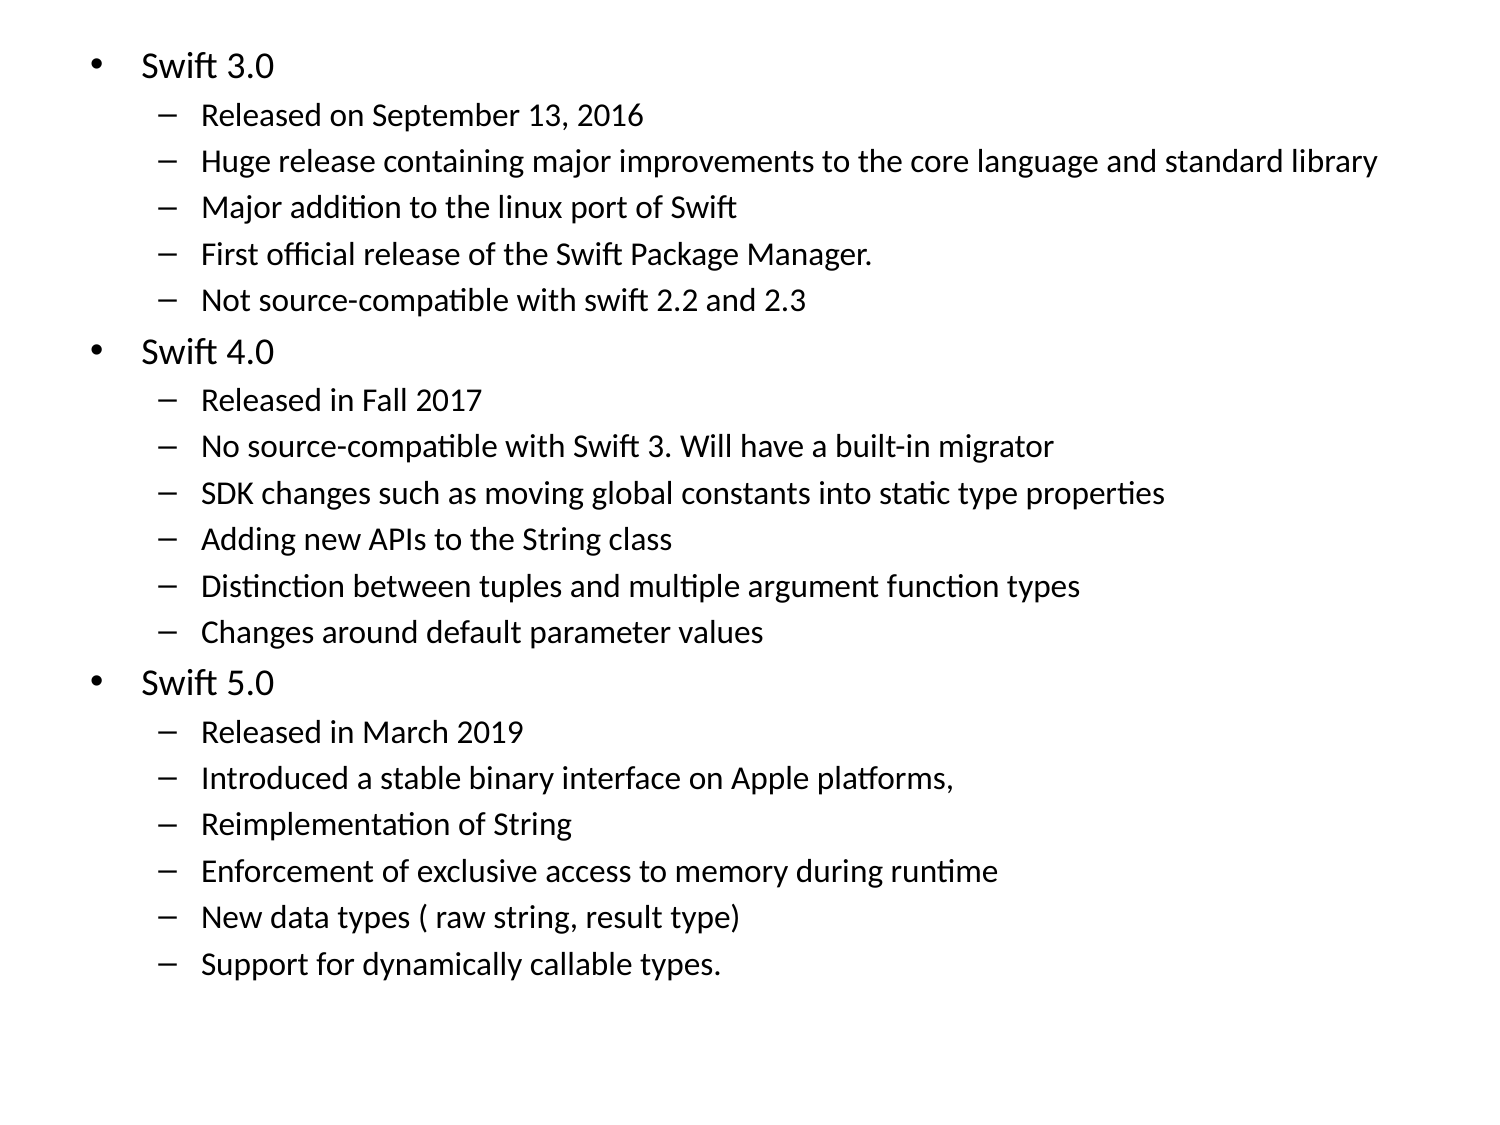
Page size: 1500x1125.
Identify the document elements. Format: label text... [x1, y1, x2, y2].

list Swift 3.0 Released on September 13, 2016 Huge release containing major improvements to the core language and standard library Major addition to the linux port of Swift First official release of the Swift Package Manager. Not source-compatible with swift 2.2 and 2.3 Swift 4.0 Released in Fall 2017 No source-compatible with Swift 3. Will have a built-in migrator SDK changes such as moving global constants into static type properties Adding new APIs to the String class Distinction between tuples and multiple argument function types Changes around default parameter values Swift 5.0 Released in March 2019 Introduced a stable binary interface on Apple platforms, Reimplementation of String Enforcement of exclusive access to memory during runtime New data types ( raw string, result type) Support for dynamically callable types. [75, 33, 1425, 1005]
